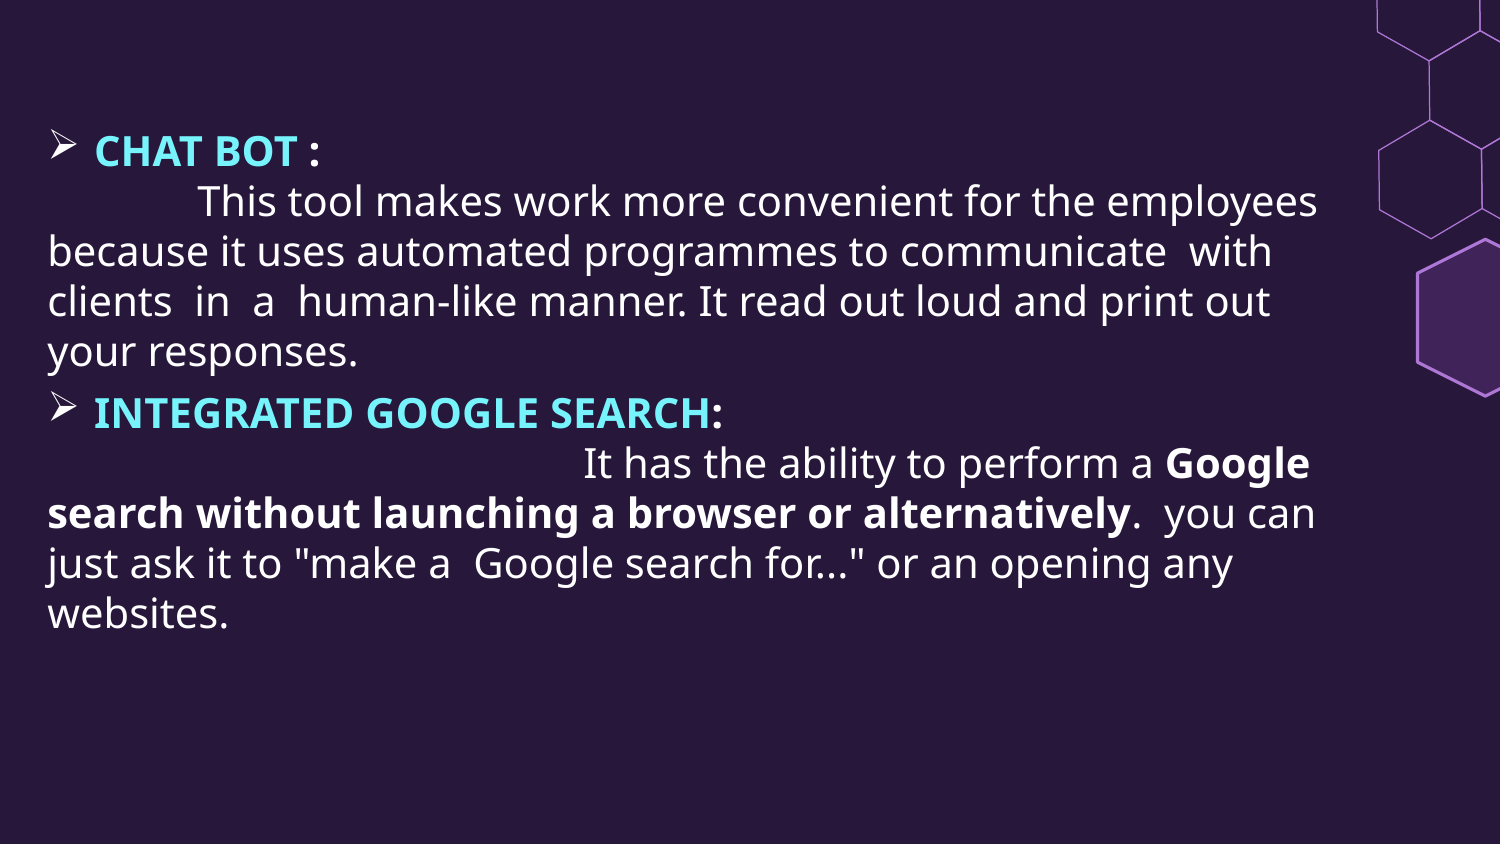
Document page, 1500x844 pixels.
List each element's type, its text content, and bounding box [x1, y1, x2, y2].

text_box CHAT BOT : This tool makes work more convenient for the employees because it uses automated programmes to communicate with clients in a human-like manner. It read out loud and print out your responses. [32, 117, 1379, 379]
text_box [1417, 239, 1500, 397]
text_box INTEGRATED GOOGLE SEARCH: It has the ability to perform a Google search without launching a browser or alternatively. you can just ask it to "make a Google search for..." or an opening any websites. [32, 379, 1379, 645]
